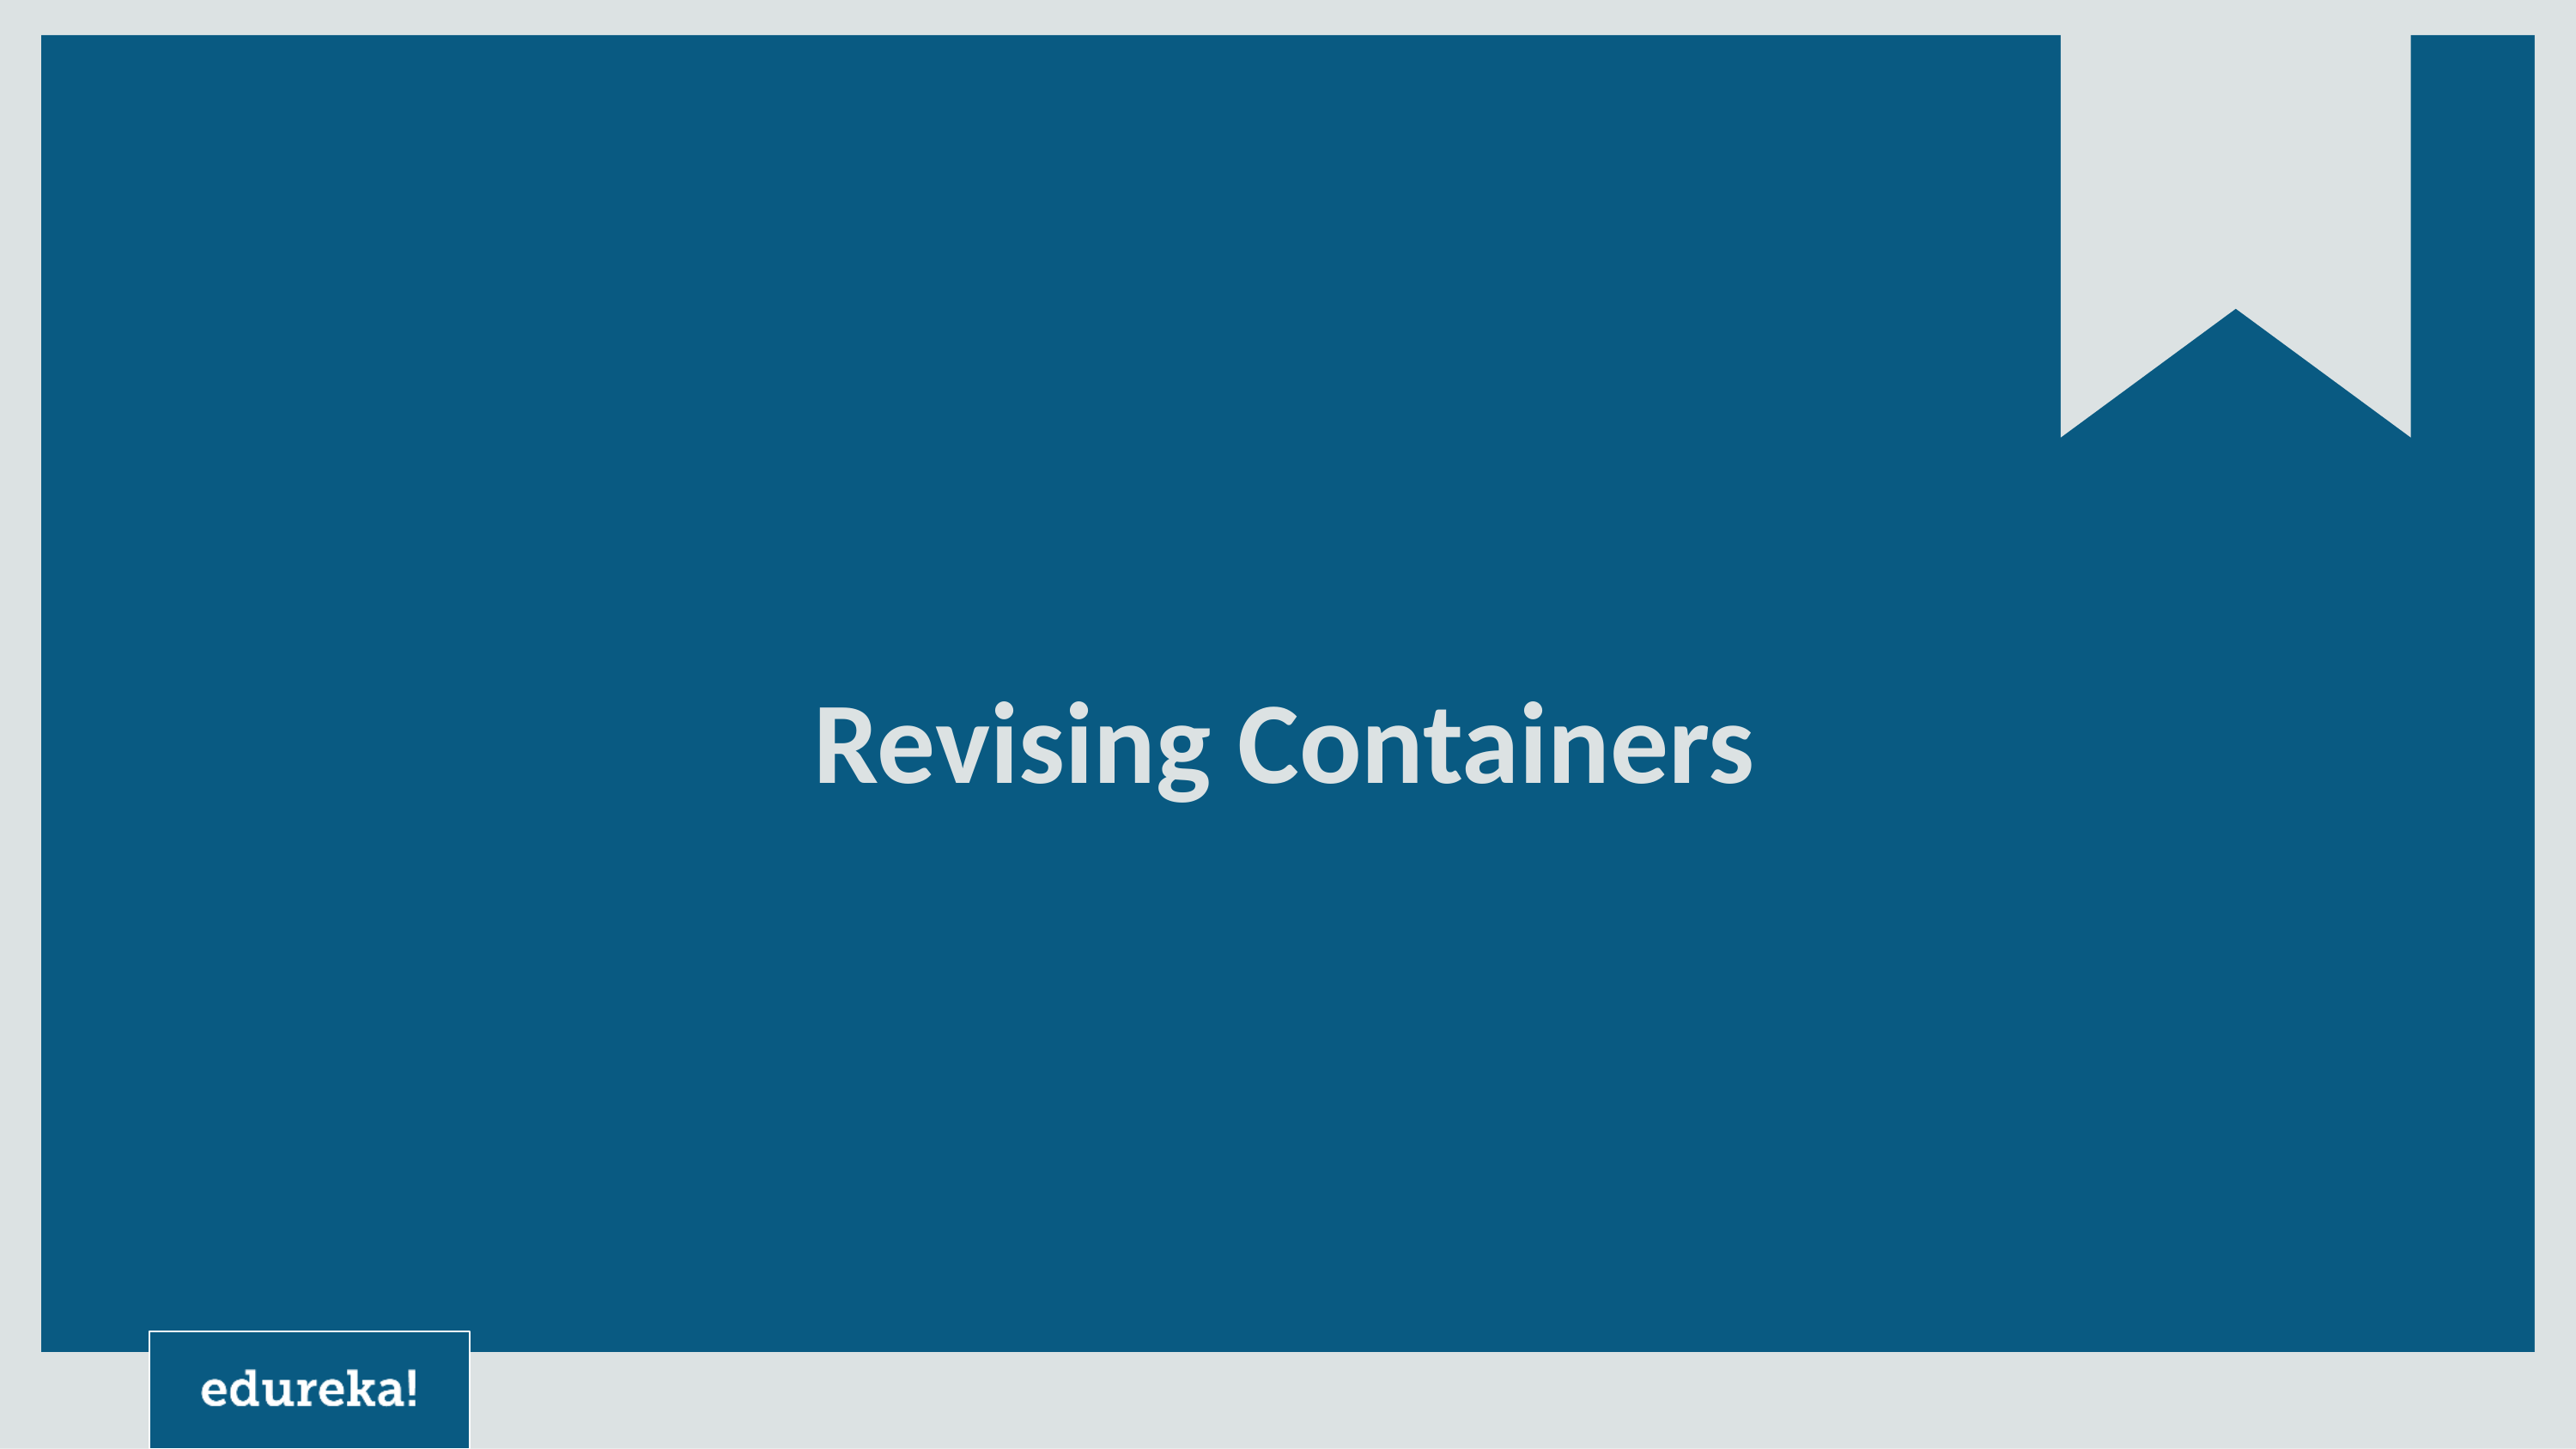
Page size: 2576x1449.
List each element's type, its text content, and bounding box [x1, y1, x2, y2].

picture [409, 1369, 415, 1396]
picture [409, 1399, 415, 1406]
picture [263, 1380, 294, 1406]
picture [319, 1379, 344, 1406]
picture [230, 1369, 259, 1406]
picture [202, 1379, 227, 1406]
picture [378, 1379, 404, 1406]
picture [348, 1369, 375, 1406]
picture [297, 1380, 318, 1406]
title Revising Containers [811, 664, 1764, 909]
